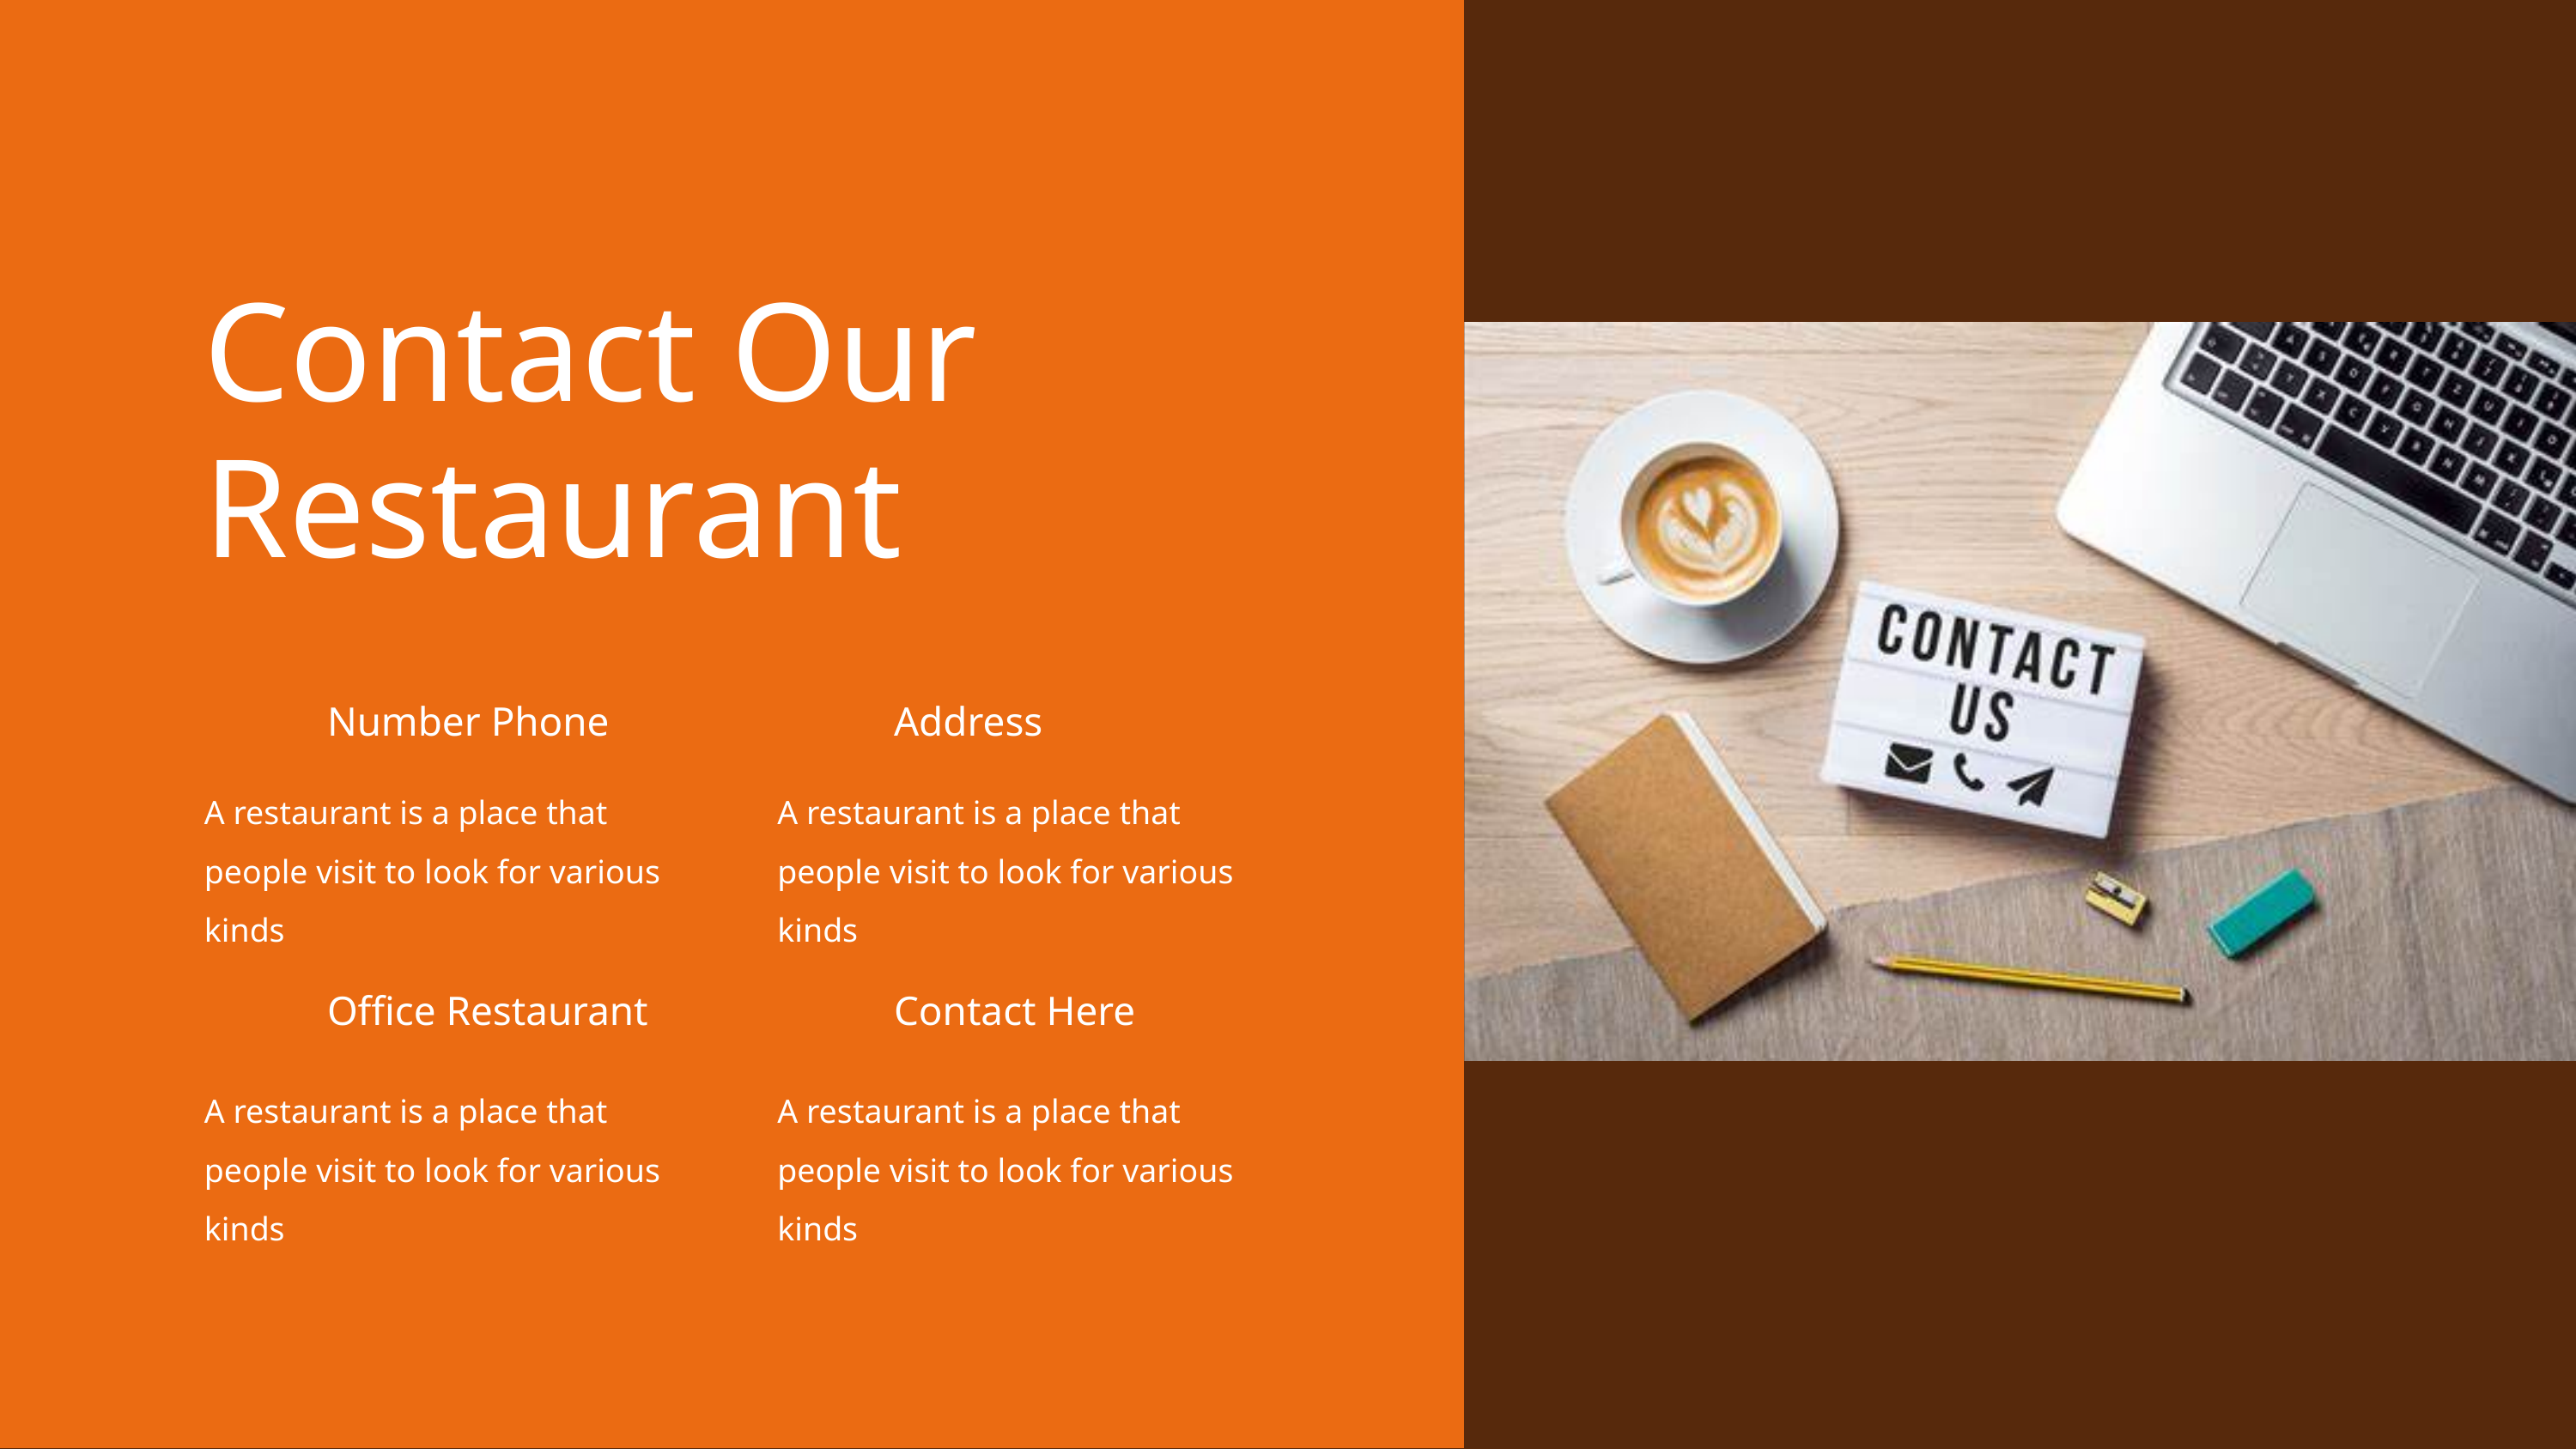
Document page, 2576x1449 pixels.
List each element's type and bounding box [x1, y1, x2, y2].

text_box [1467, 322, 2576, 1061]
text_box [0, 0, 1465, 1449]
